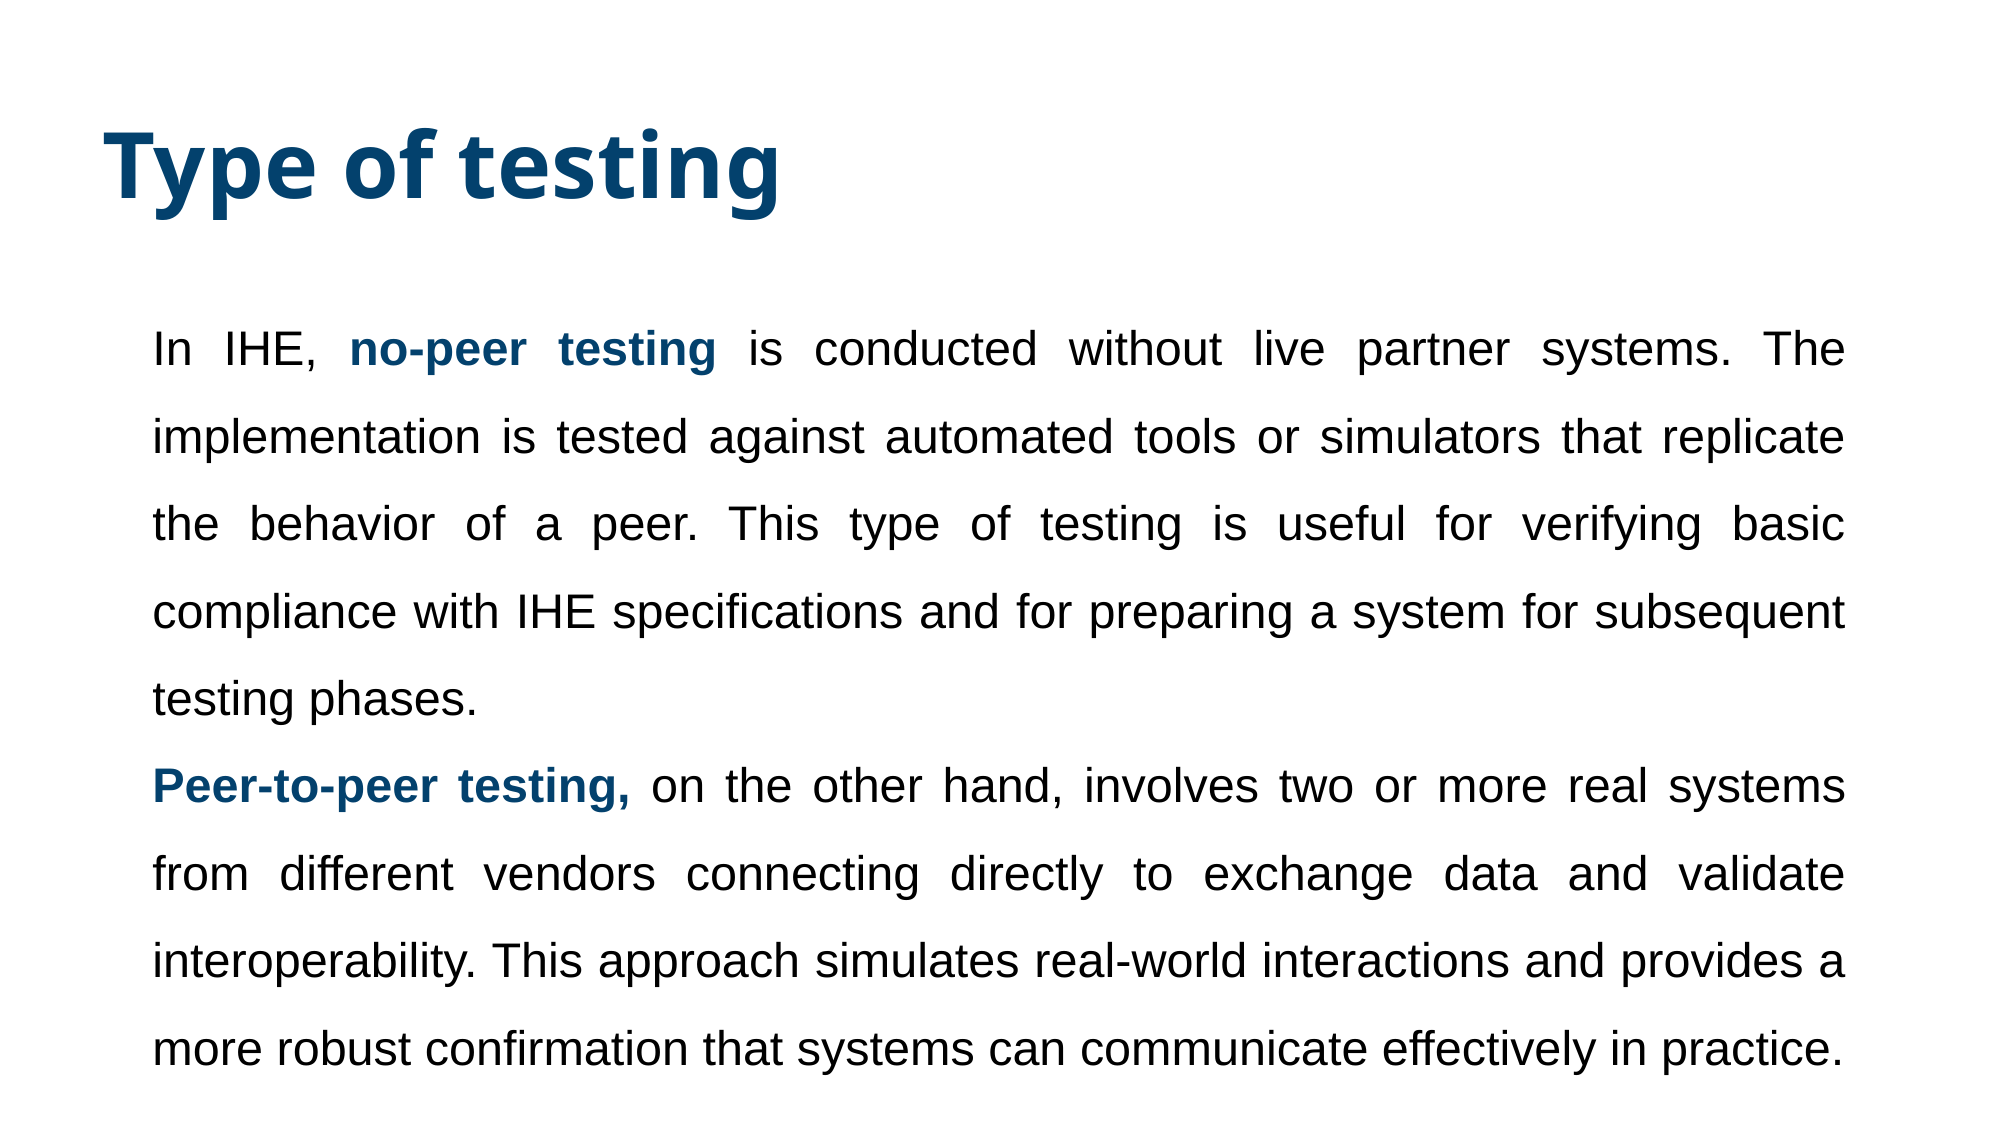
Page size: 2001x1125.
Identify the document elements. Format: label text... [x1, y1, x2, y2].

title Type of testing [87, 59, 1940, 278]
list In IHE, no-peer testing is conducted without live partner systems. The implementation is tested against automated tools or simulators that replicate the behavior of a peer. This type of testing is useful for verifying basic compliance with IHE specifications and for preparing a system for subsequent testing phases. Peer-to-peer testing, on the other hand, involves two or more real systems from different vendors connecting directly to exchange data and validate interoperability. This approach simulates real-world interactions and provides a more robust confirmation that systems can communicate effectively in practice. [137, 280, 1863, 1107]
